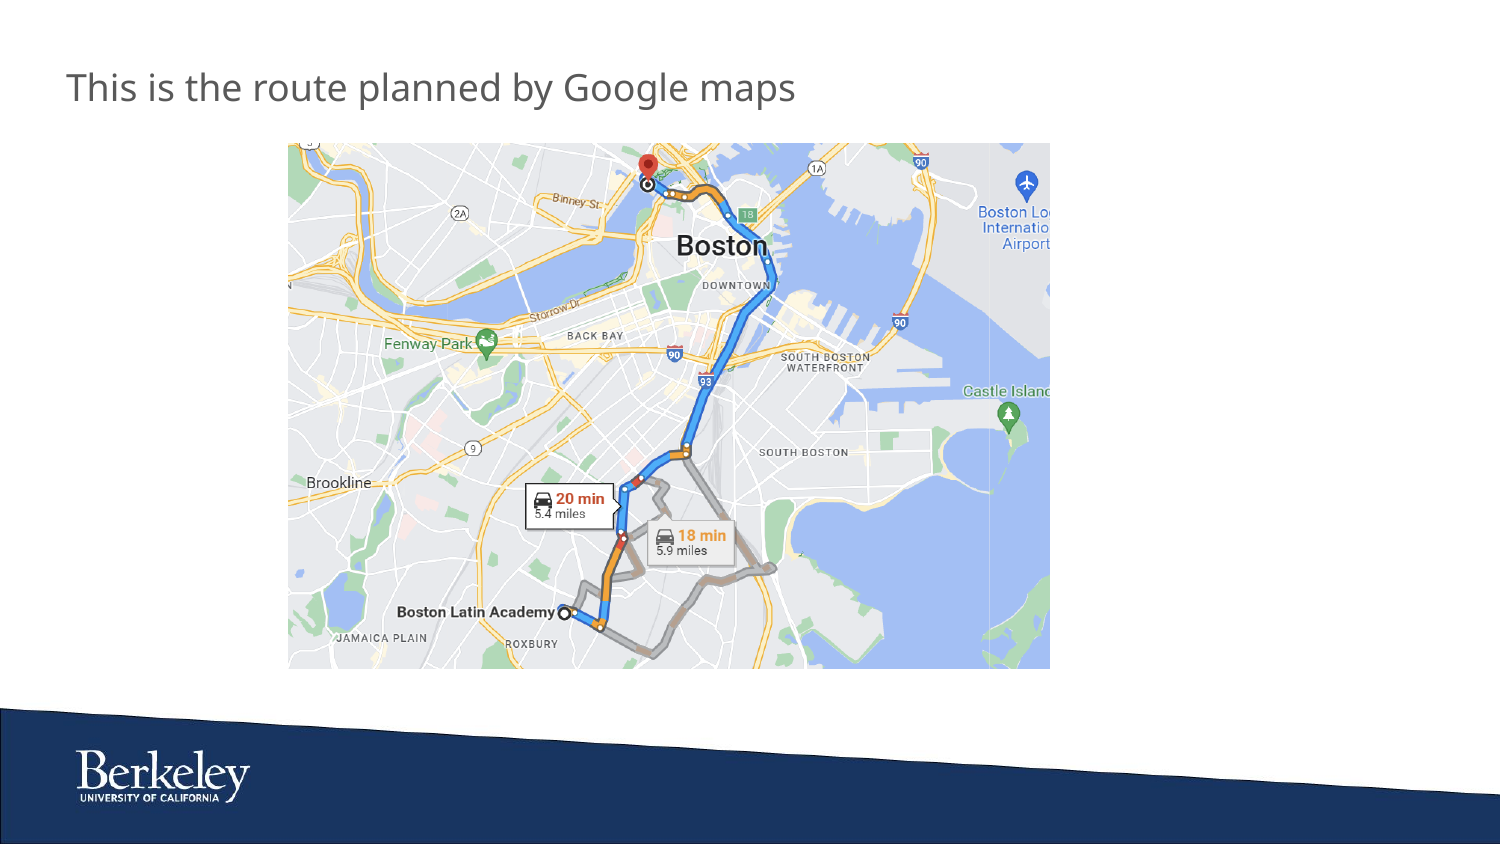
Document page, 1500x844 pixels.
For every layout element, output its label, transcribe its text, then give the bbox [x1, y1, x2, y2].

picture [0, 0, 1500, 844]
list This is the route planned by Google maps [51, 42, 1449, 503]
